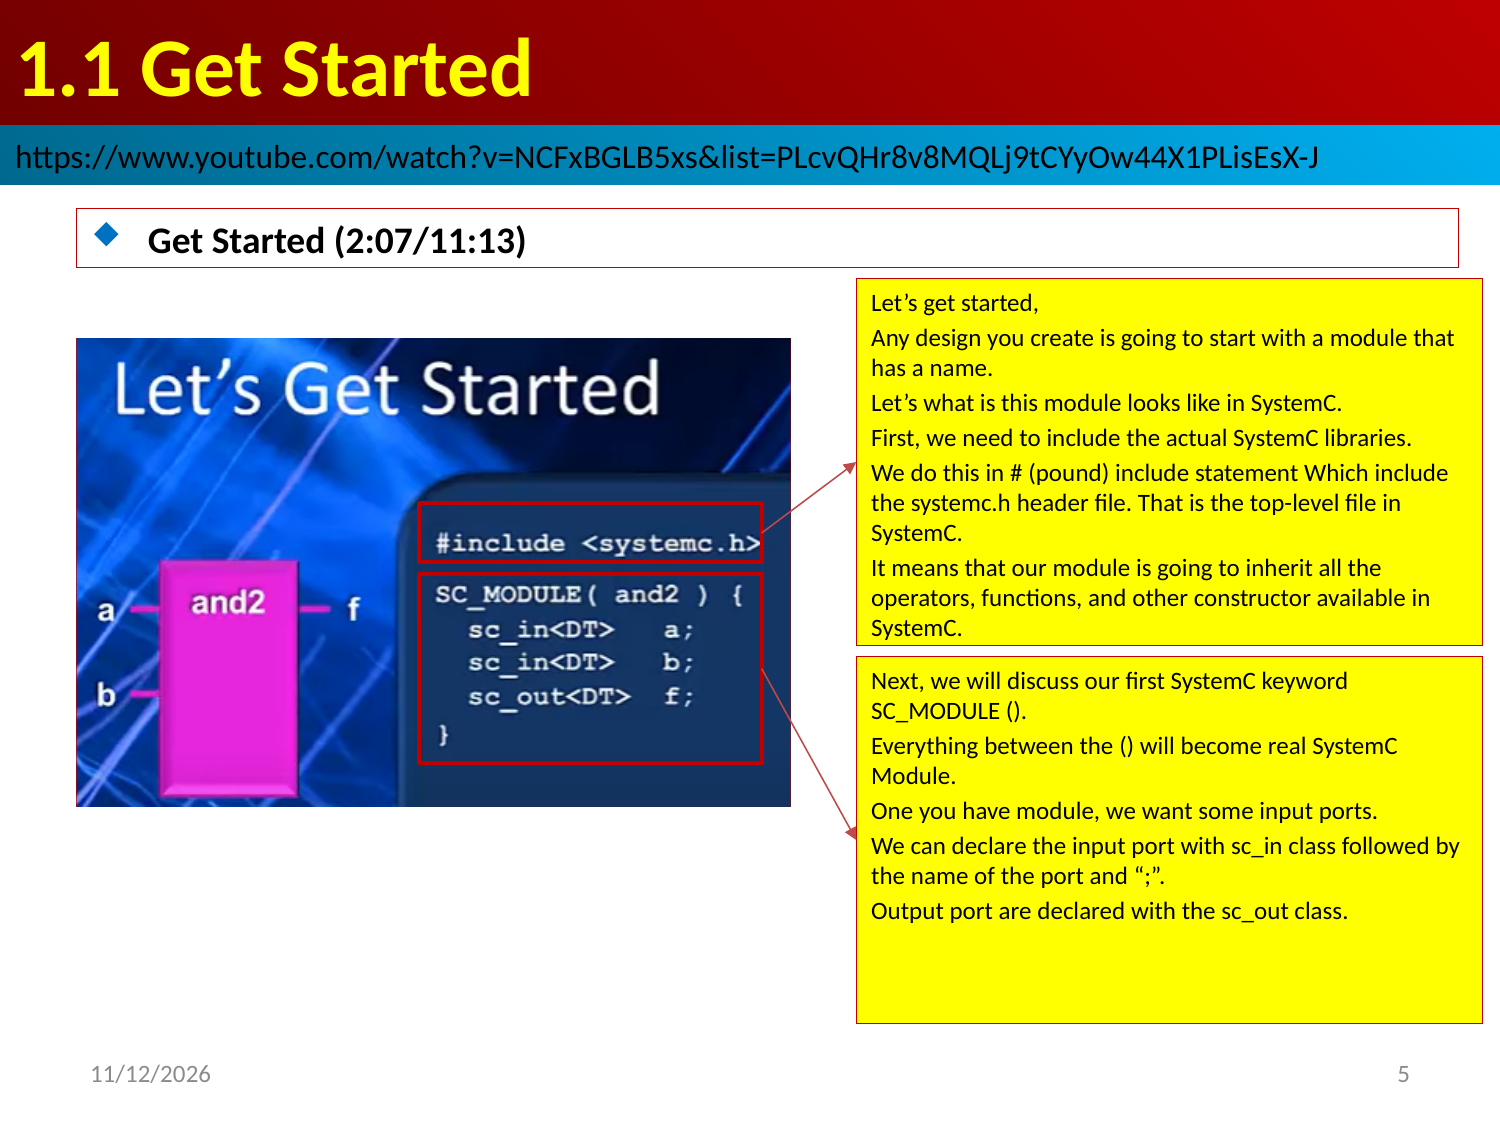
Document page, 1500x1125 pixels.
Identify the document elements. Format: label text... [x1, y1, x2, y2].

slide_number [75, 1042, 425, 1103]
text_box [76, 337, 791, 808]
subtitle Get Started (2:07/11:13) [76, 208, 1459, 268]
text_box Next, we will discuss our first SystemC keyword SC_MODULE (). Everything between the () will become real SystemC Module. One you have module, we want some input ports. We can declare the input port with sc_in class followed by the name of the port and “;”. Output port are declared with the sc_out class. [856, 656, 1483, 1024]
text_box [761, 461, 857, 534]
text_box https://www.youtube.com/watch?v=NCFxBGLB5xs&list=PLcvQHr8v8MQLj9tCYyOw44X1PLisEsX-J [0, 125, 1500, 185]
title 1.1 Get Started [0, 0, 1500, 125]
slide_number 5 [1074, 1042, 1425, 1103]
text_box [761, 668, 857, 841]
text_box Let’s get started, Any design you create is going to start with a module that has a name. Let’s what is this module looks like in SystemC. First, we need to include the actual SystemC libraries. We do this in # (pound) include statement Which include the systemc.h header file. That is the top-level file in SystemC. It means that our module is going to inherit all the operators, functions, and other constructor available in SystemC. [856, 278, 1483, 646]
